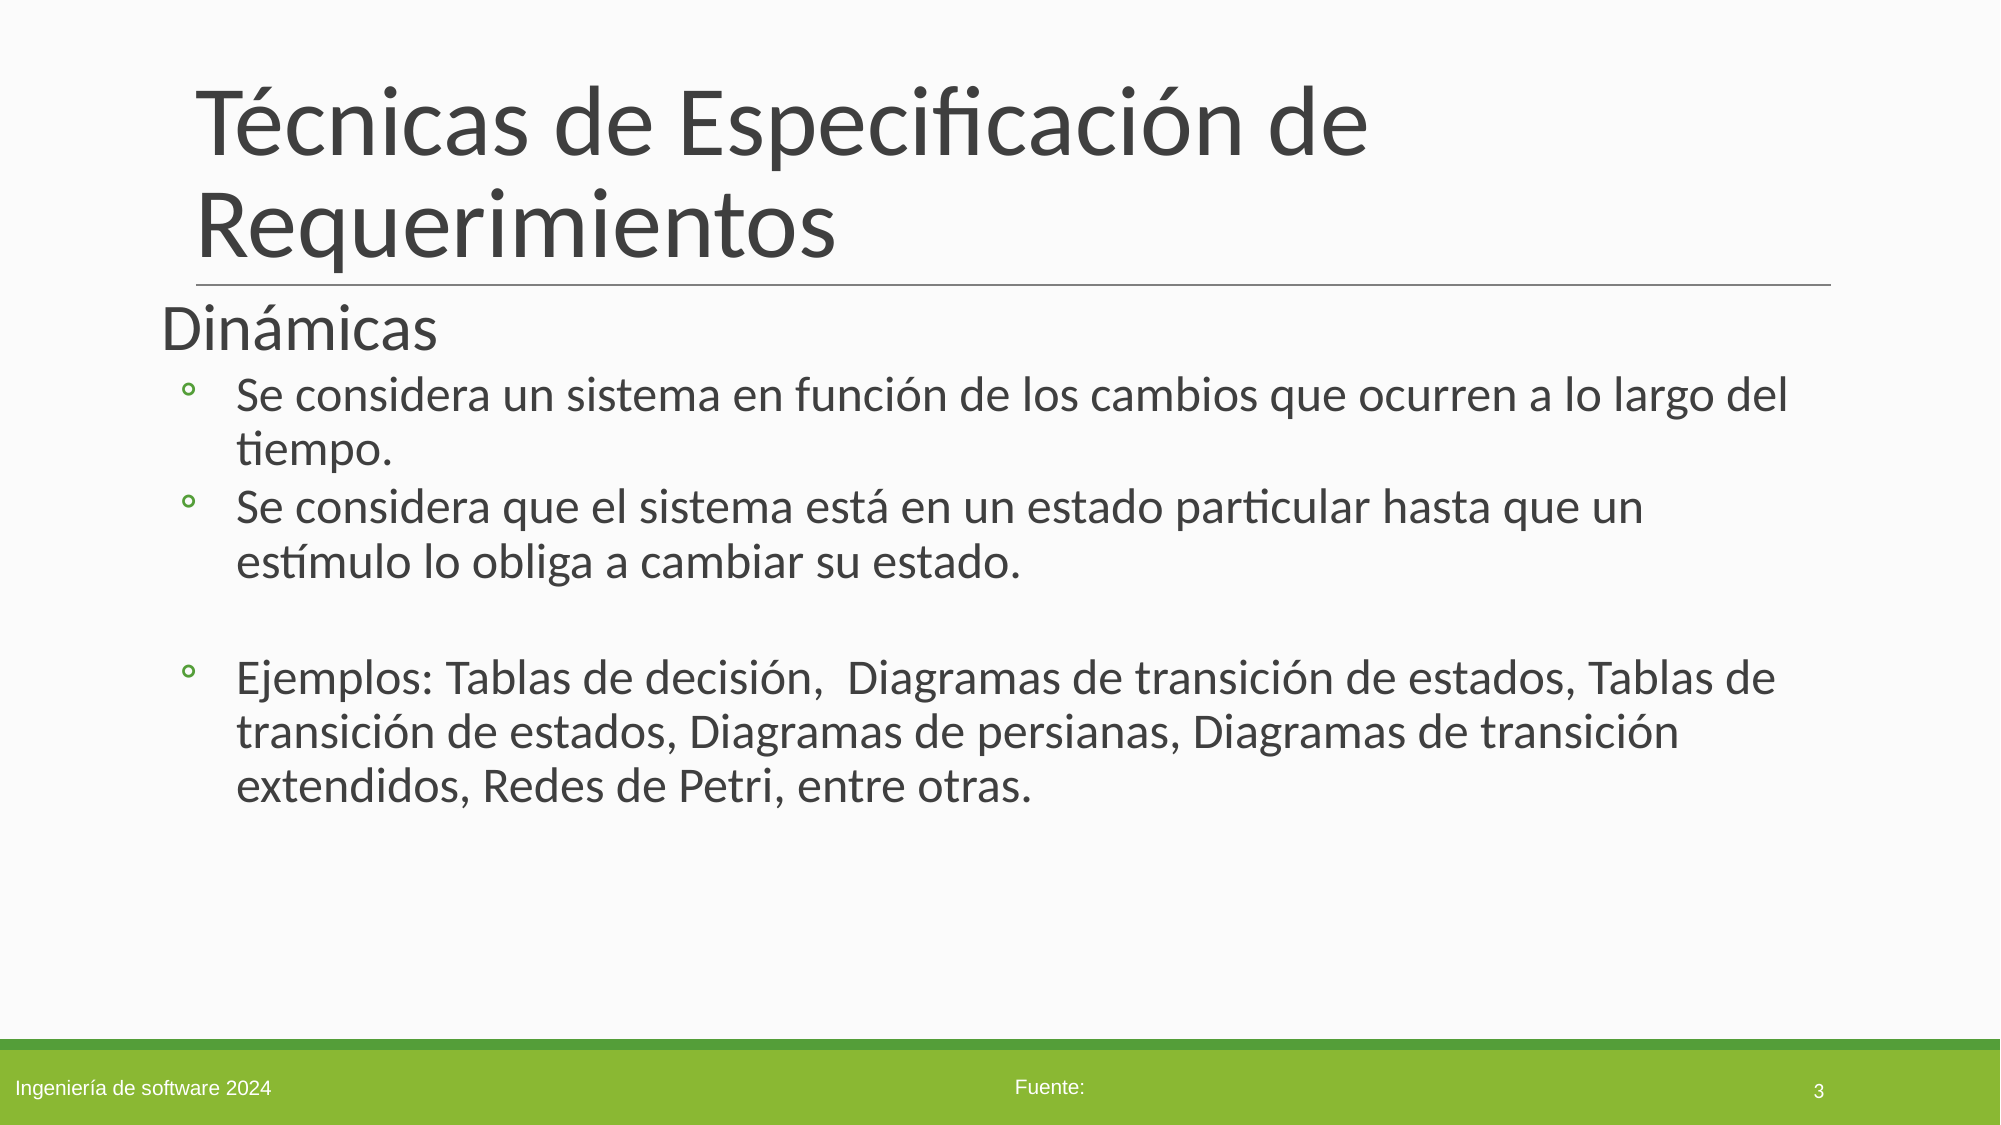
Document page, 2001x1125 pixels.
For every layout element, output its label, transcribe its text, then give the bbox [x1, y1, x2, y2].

title Técnicas de Especificación de Requerimientos [180, 47, 1830, 285]
slide_number 3 [1624, 1059, 1840, 1120]
list Dinámicas Se considera un sistema en función de los cambios que ocurren a lo largo del tiempo. Se considera que el sistema está en un estado particular hasta que un estímulo lo obliga a cambiar su estado. Ejemplos: Tablas de decisión, Diagramas de transición de estados, Tablas de transición de estados, Diagramas de persianas, Diagramas de transición extendidos, Redes de Petri, entre otras. [85, 285, 1830, 947]
